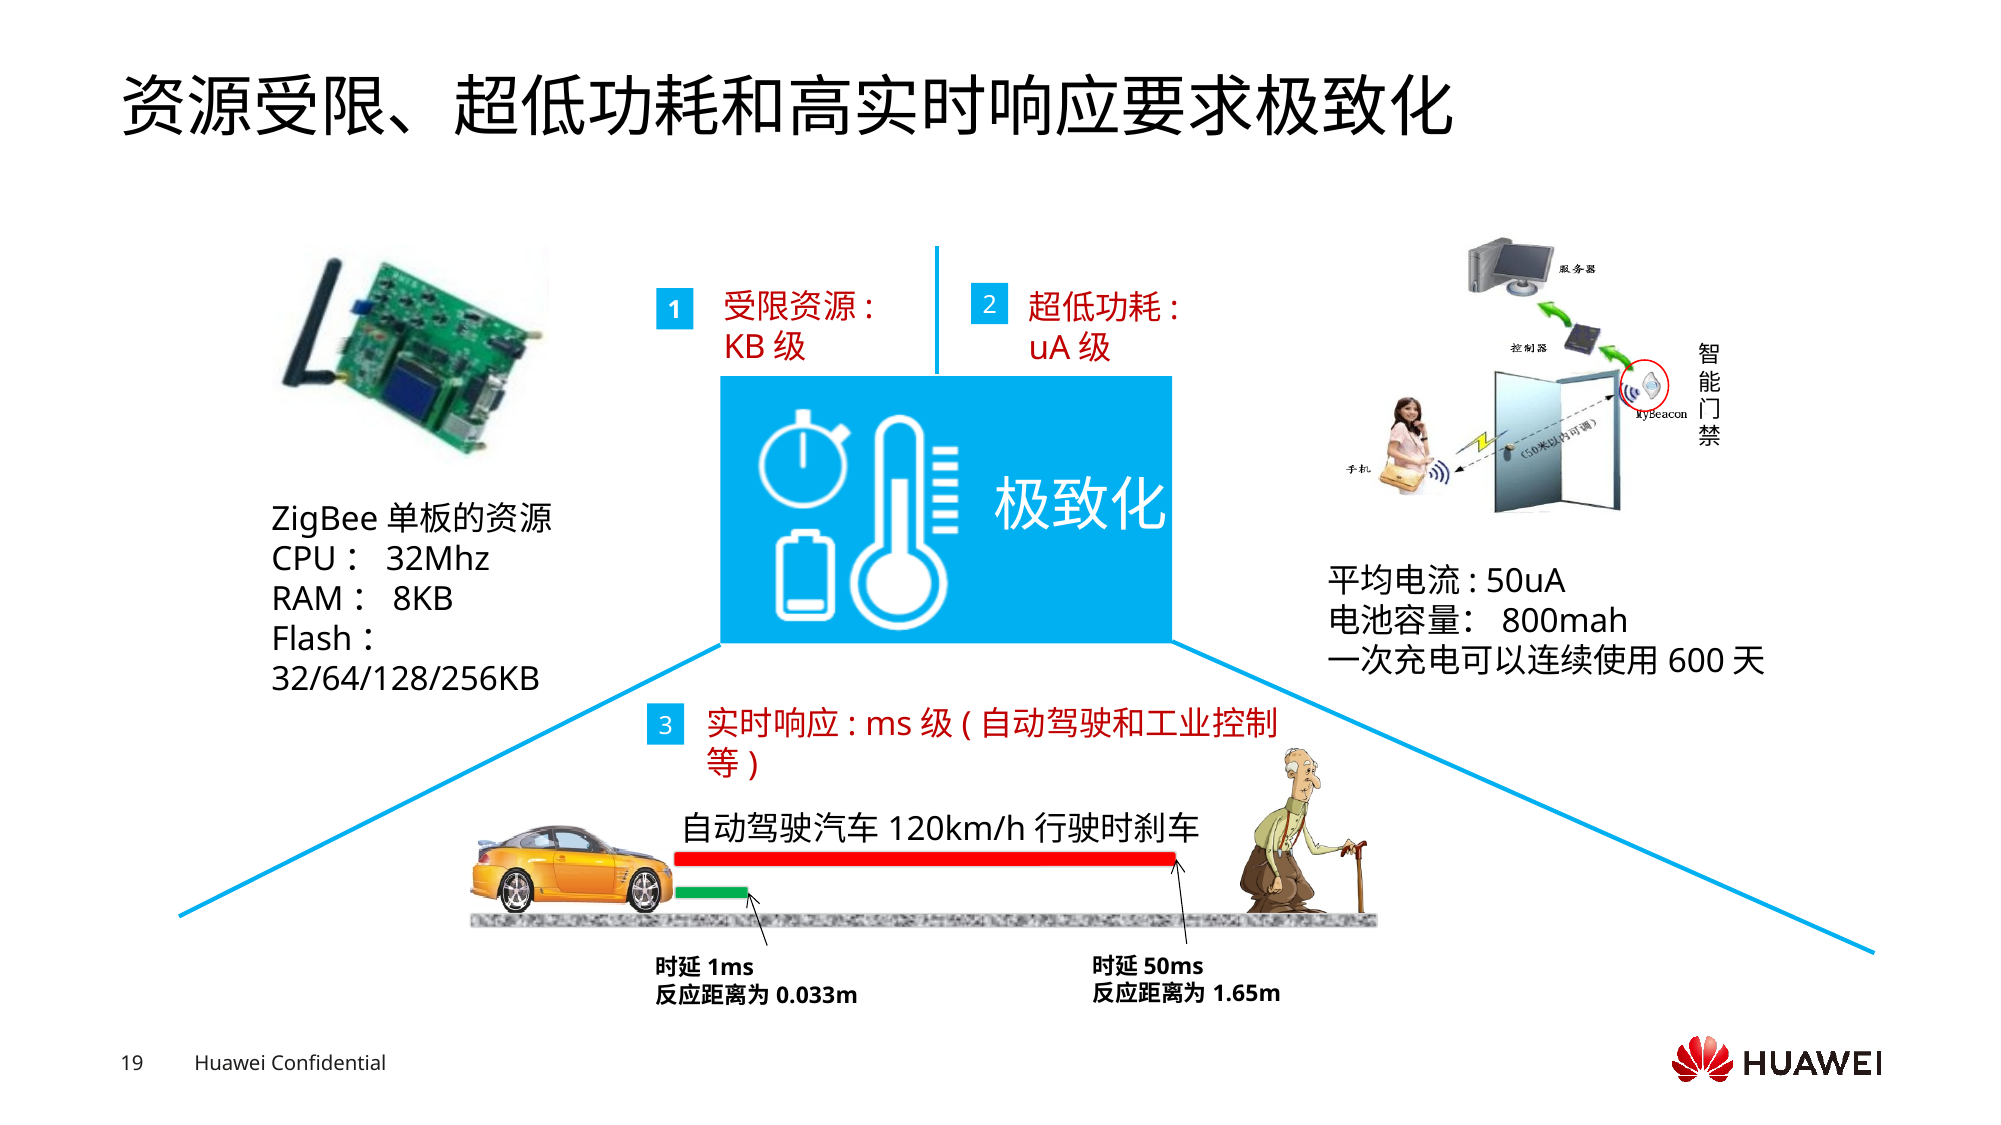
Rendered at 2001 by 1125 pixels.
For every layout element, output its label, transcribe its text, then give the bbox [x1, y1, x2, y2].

picture [1672, 1036, 1881, 1082]
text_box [178, 219, 1875, 1017]
title 资源受限、超低功耗和高实时响应要求极致化 [120, 73, 1880, 155]
